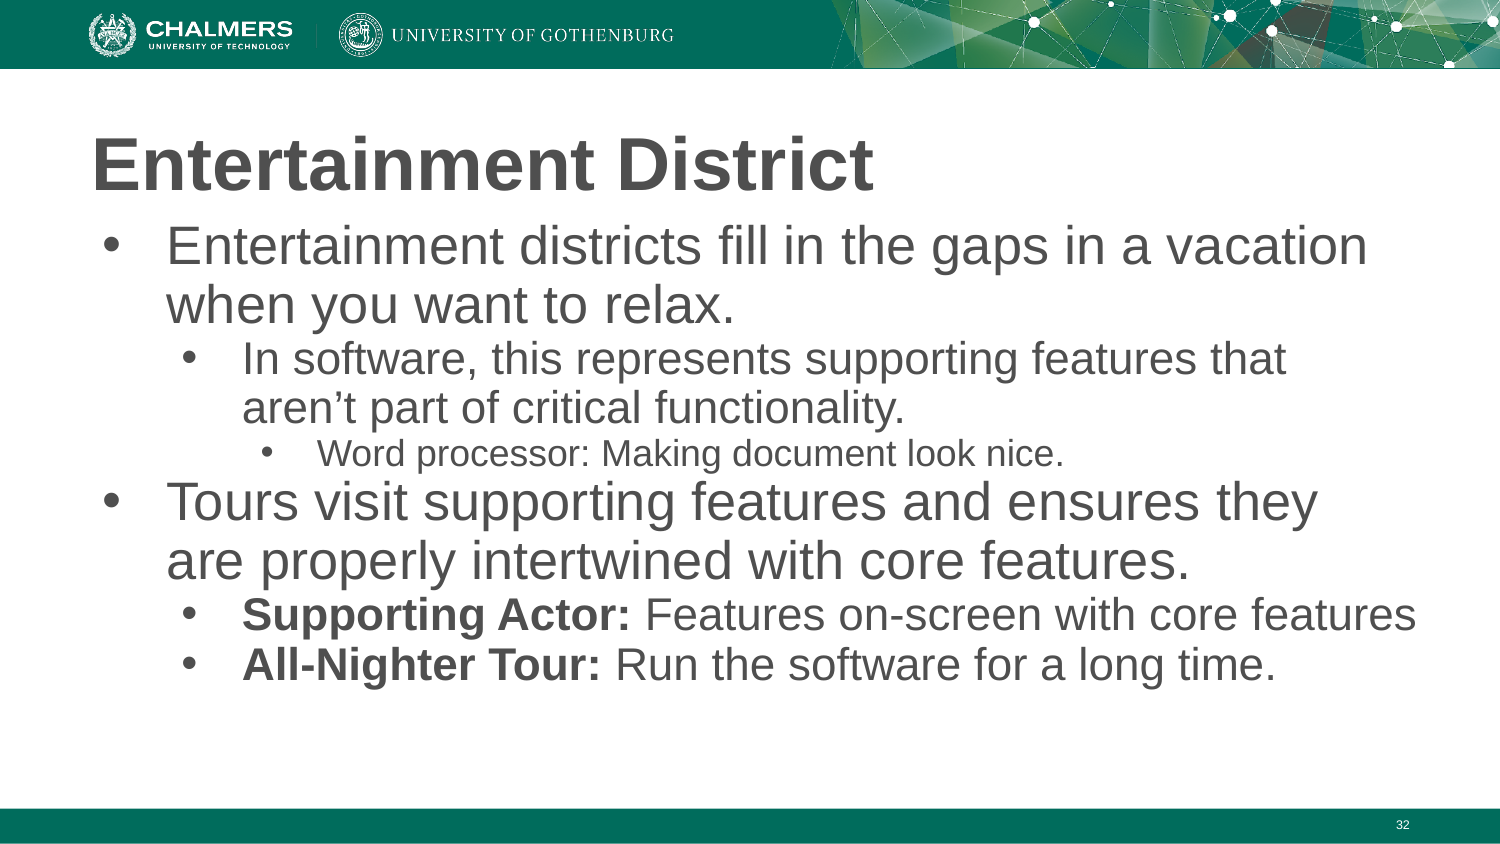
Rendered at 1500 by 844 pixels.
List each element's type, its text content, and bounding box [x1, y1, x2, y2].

list Entertainment districts fill in the gaps in a vacation when you want to relax. In software, this represents supporting features that aren’t part of critical functionality. Word processor: Making document look nice. Tours visit supporting features and ensures they are properly intertwined with core features. Supporting Actor: Features on-screen with core features All-Nighter Tour: Run the software for a long time. [76, 210, 1440, 782]
slide_number ‹#› [1074, 809, 1425, 844]
picture [64, 0, 696, 85]
title Entertainment District [76, 100, 1425, 210]
picture [759, 0, 1500, 68]
